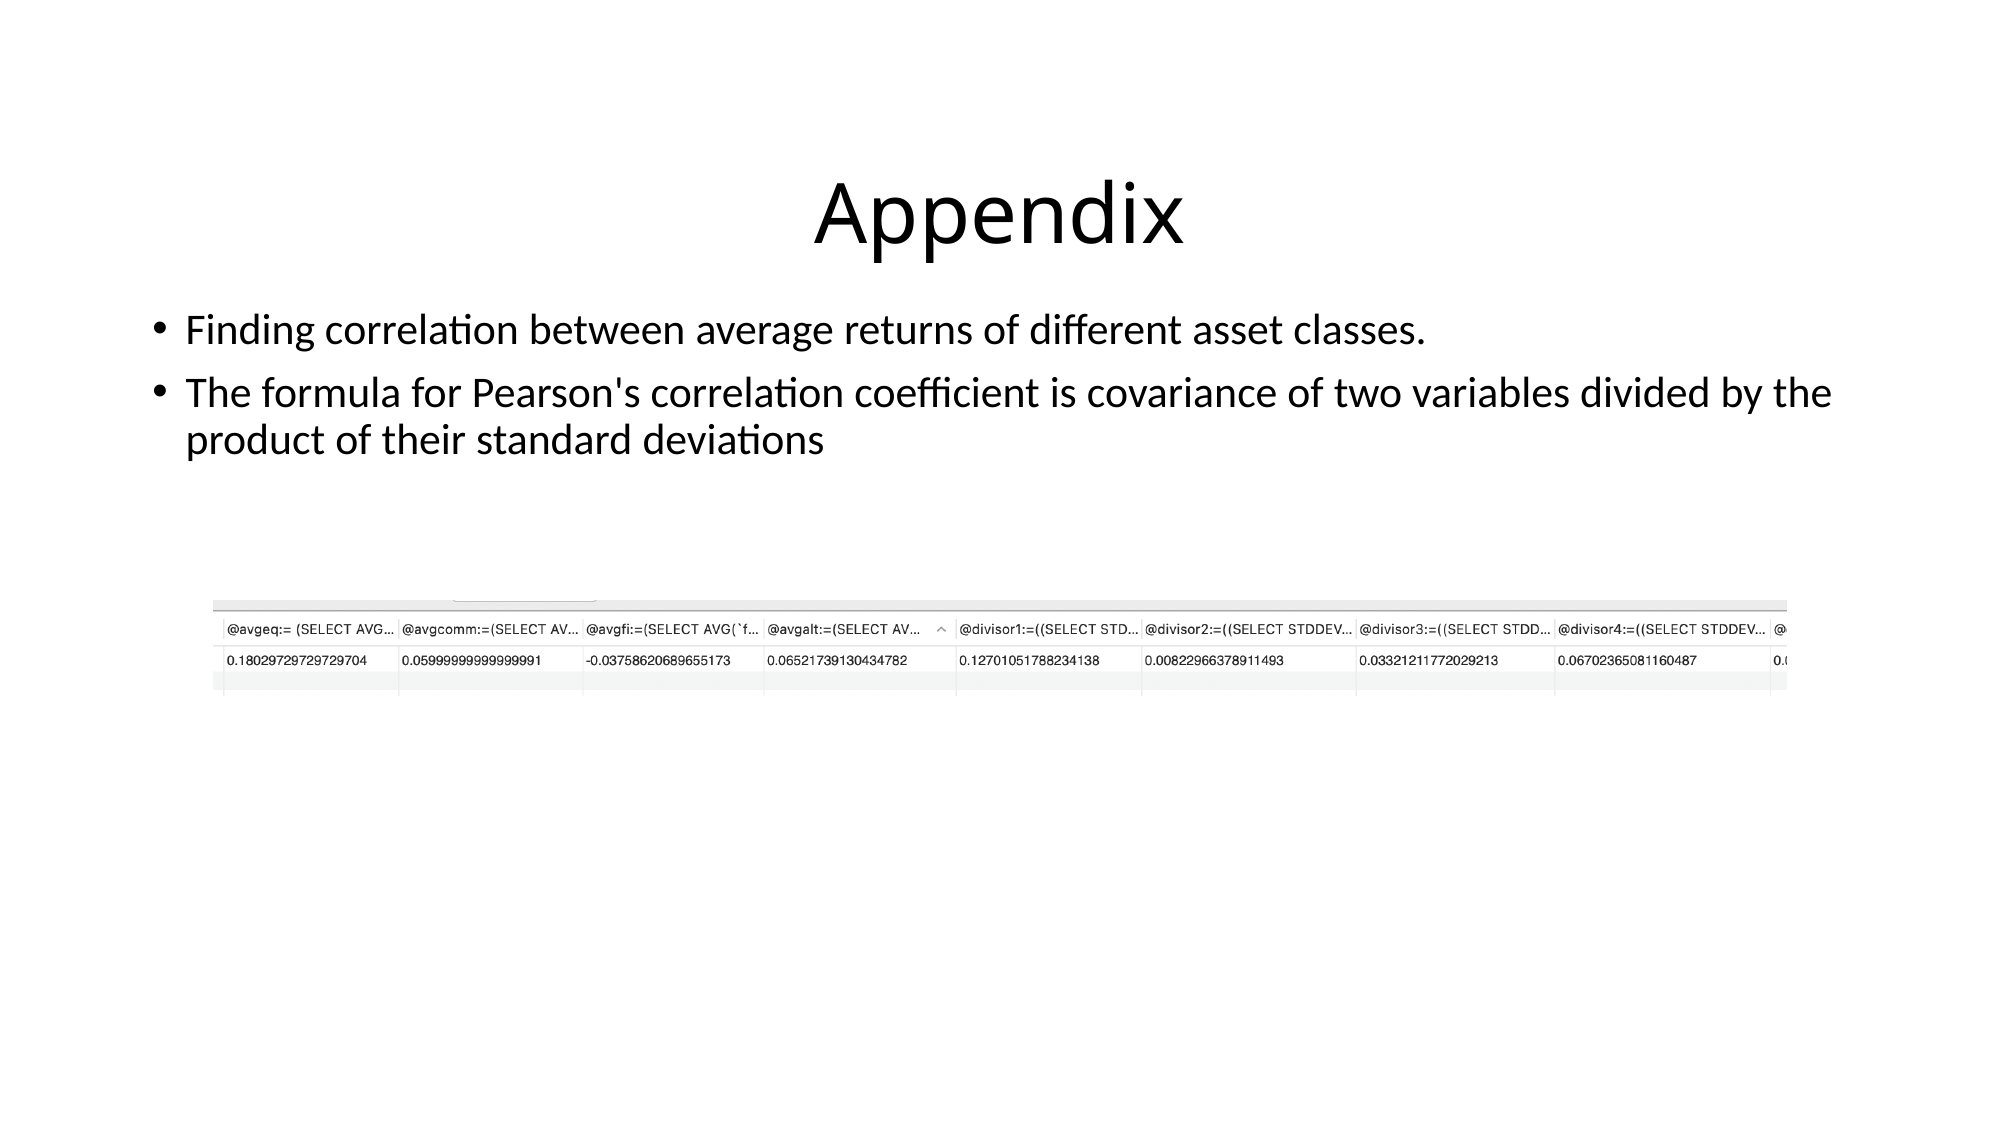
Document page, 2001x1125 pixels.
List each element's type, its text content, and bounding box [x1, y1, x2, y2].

picture [213, 600, 1787, 696]
list Finding correlation between average returns of different asset classes. The formula for Pearson's correlation coefficient is covariance of two variables divided by the product of their standard deviations [137, 299, 1863, 472]
title Appendix [288, 131, 1712, 299]
